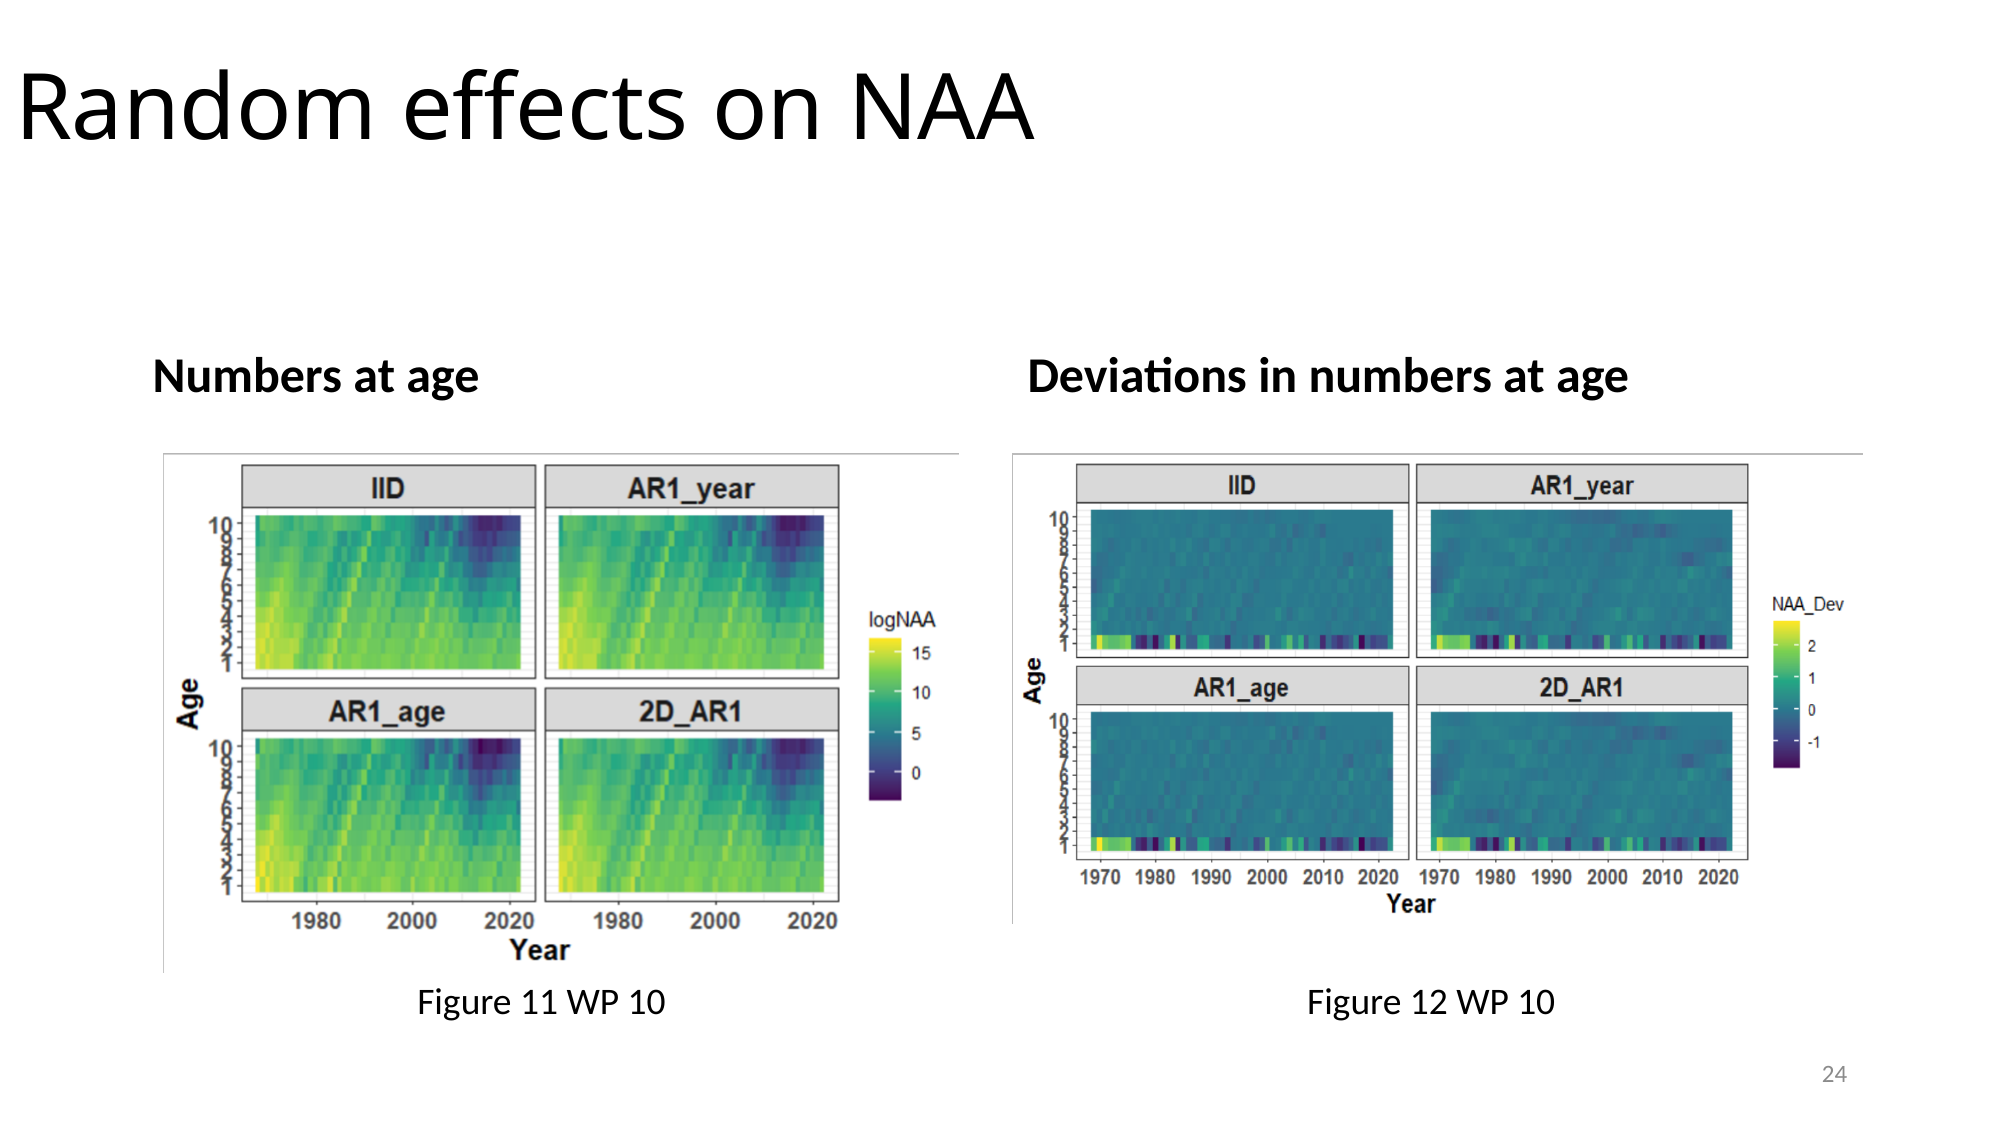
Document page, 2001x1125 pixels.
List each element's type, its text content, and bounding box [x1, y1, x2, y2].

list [163, 453, 959, 973]
slide_number 24 [1412, 1042, 1863, 1103]
list Deviations in numbers at age [1012, 275, 1863, 411]
list Numbers at age [137, 275, 984, 411]
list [1012, 453, 1863, 924]
title Random effects on NAA [0, 0, 1725, 219]
text_box Figure 12 WP 10 [1292, 969, 1583, 1030]
text_box Figure 11 WP 10 [402, 973, 694, 1030]
